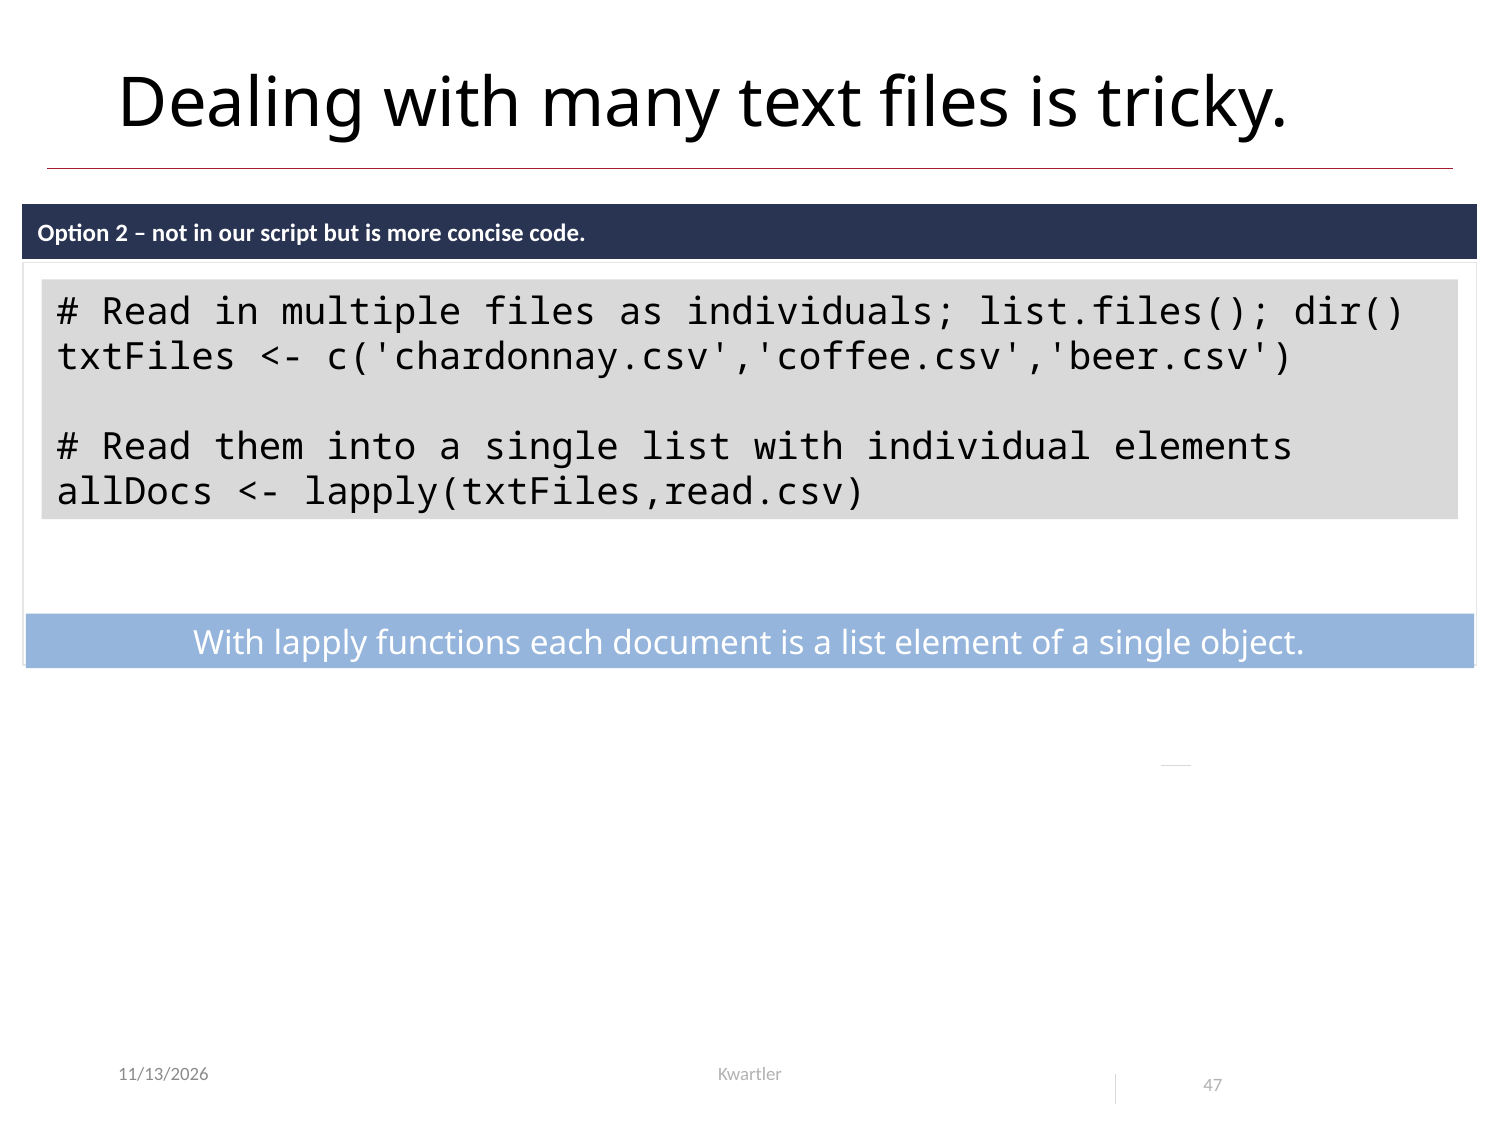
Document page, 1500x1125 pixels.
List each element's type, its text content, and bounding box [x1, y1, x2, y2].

text_box # Read in multiple files as individuals; list.files(); dir() txtFiles <- c('chardonnay.csv','coffee.csv','beer.csv') # Read them into a single list with individual elements allDocs <- lapply(txtFiles,read.csv) [41, 279, 1458, 520]
footer Kwartler [496, 1042, 1004, 1103]
text_box With lapply functions each document is a list element of a single object. [25, 613, 1475, 669]
text_box Option 2 – not in our script but is more concise code. [22, 203, 1478, 260]
slide_number 47 [1188, 1042, 1330, 1103]
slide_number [103, 1042, 441, 1103]
text_box [22, 261, 1478, 666]
title Dealing with many text files is tricky. [103, 59, 1397, 157]
